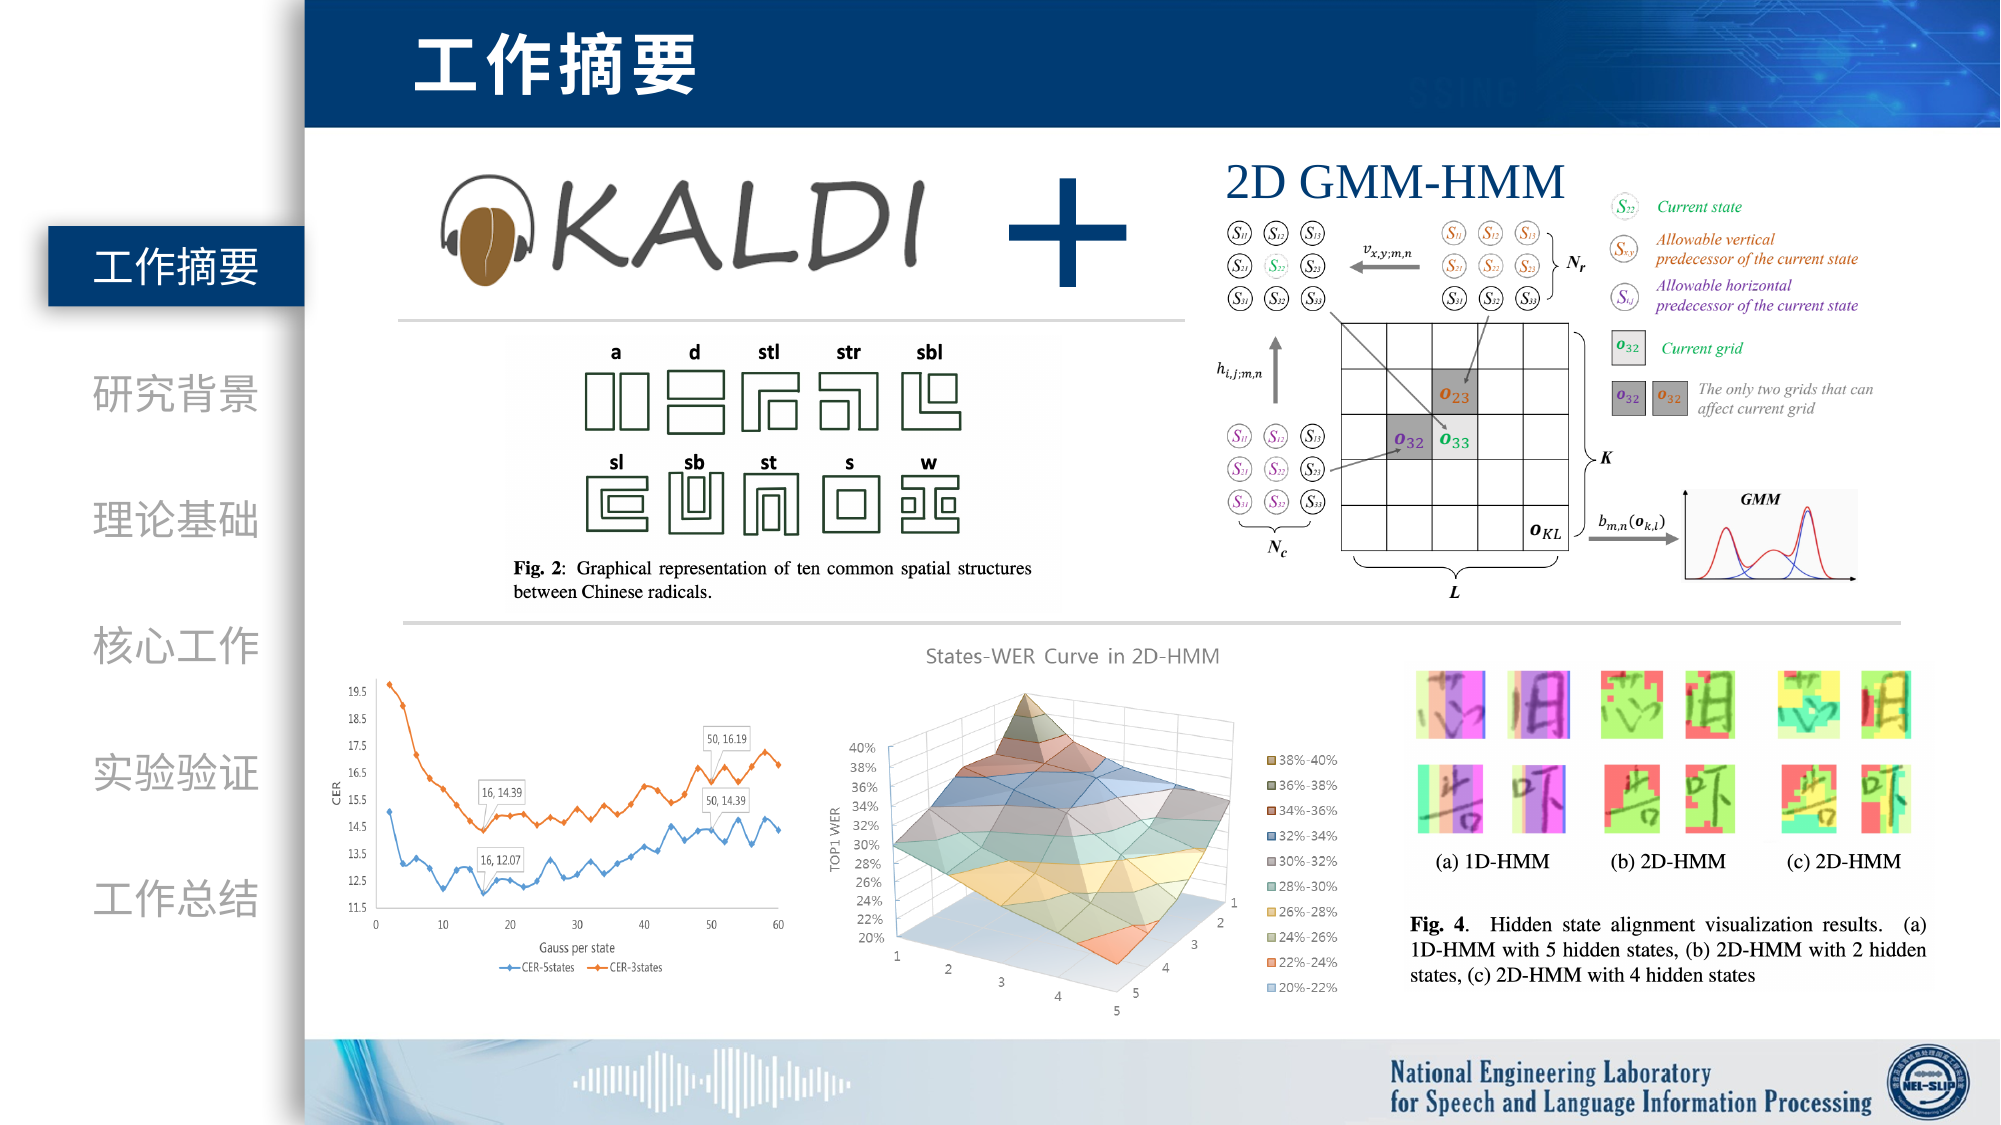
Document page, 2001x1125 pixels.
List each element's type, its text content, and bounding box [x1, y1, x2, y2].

text_box 工作摘要 [47, 225, 304, 307]
picture [304, 0, 2000, 1125]
text_box 实验验证 [47, 730, 304, 813]
text_box 理论基础 [47, 478, 304, 560]
text_box 工作总结 [47, 857, 304, 939]
text_box 研究背景 [47, 351, 304, 434]
text_box 核心工作 [47, 604, 304, 686]
